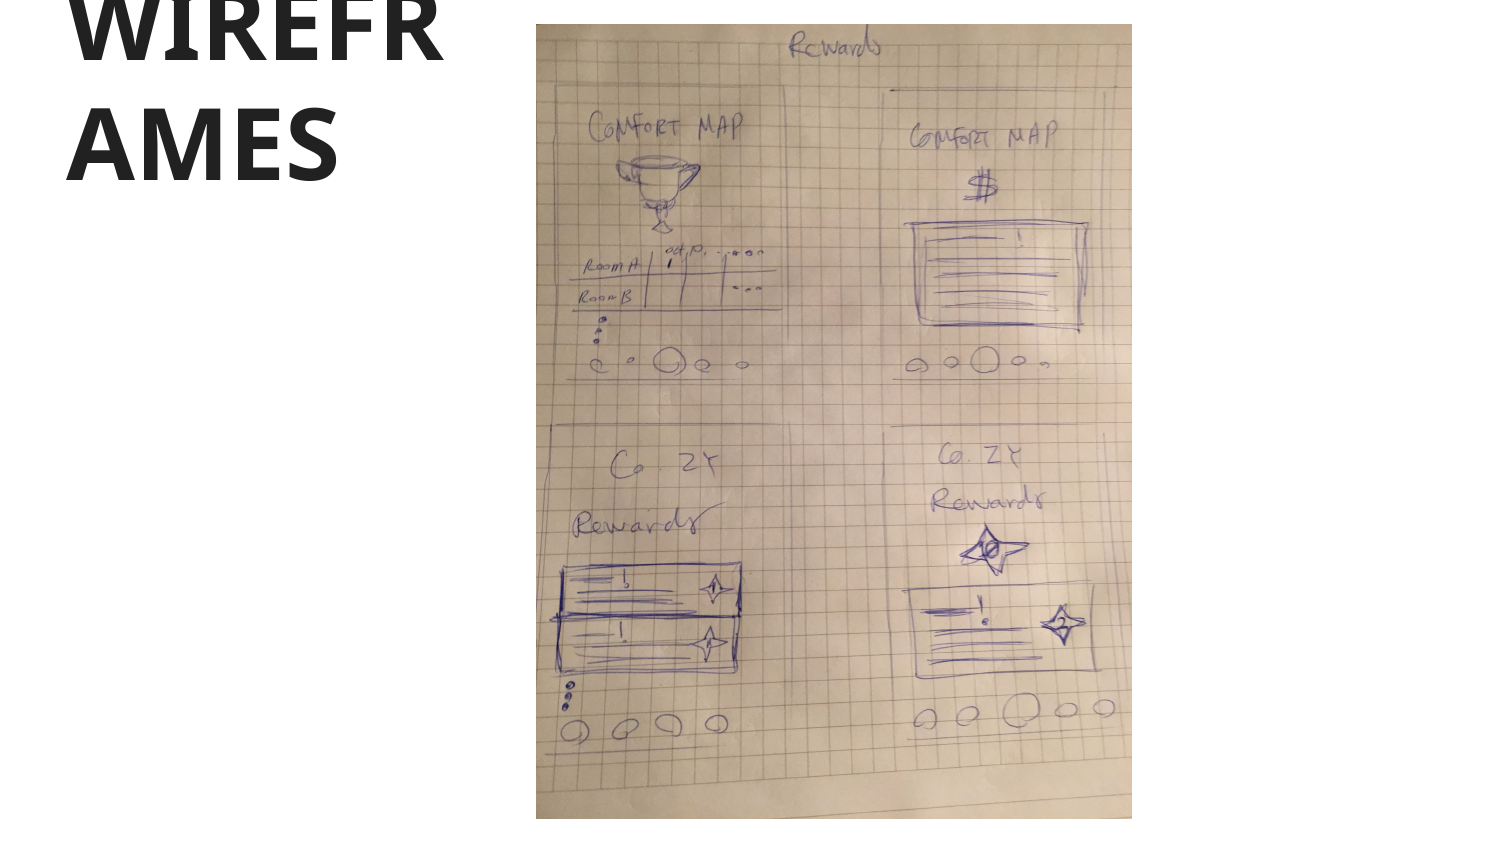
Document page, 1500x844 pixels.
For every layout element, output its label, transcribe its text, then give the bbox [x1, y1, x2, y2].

picture [536, 24, 1132, 819]
title WIREFRAMES [51, 91, 512, 216]
